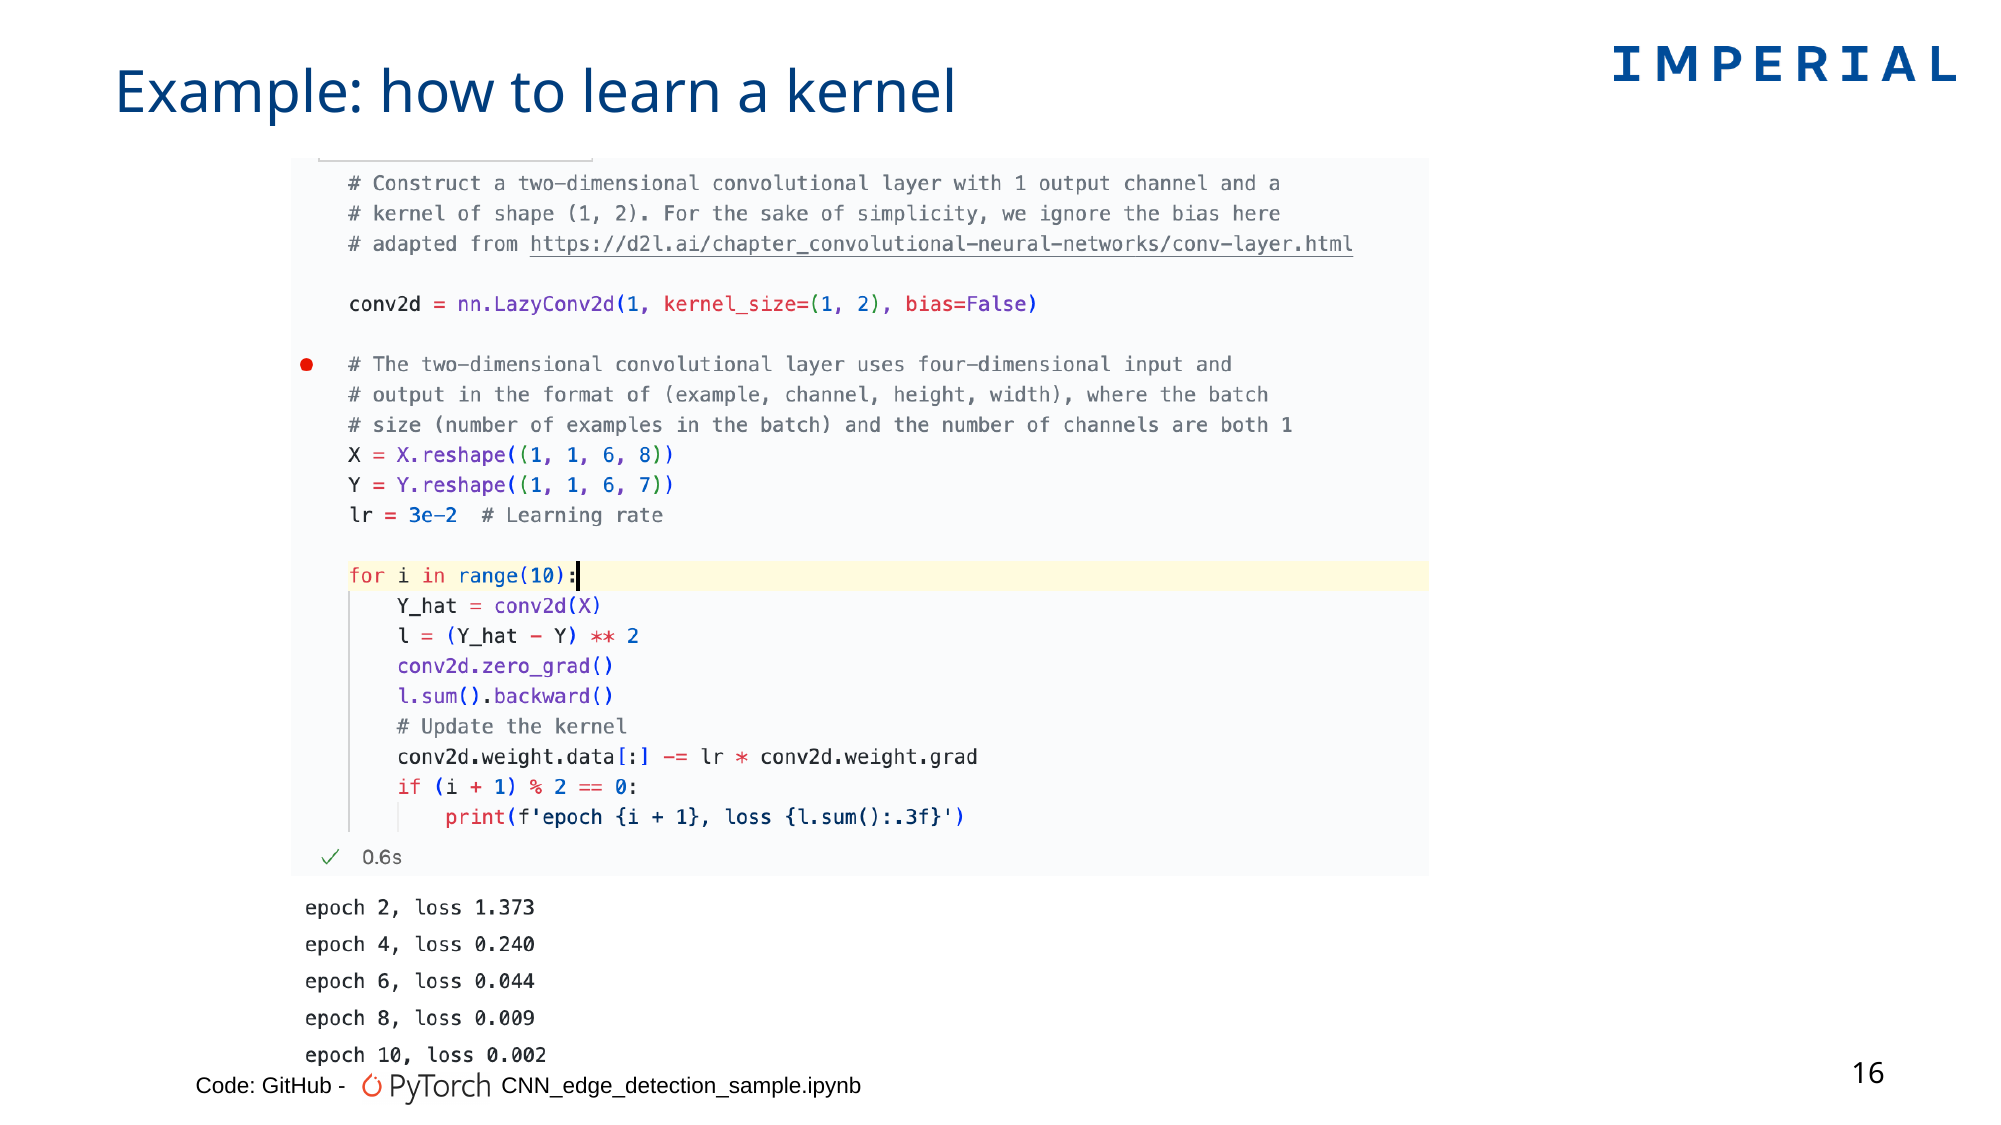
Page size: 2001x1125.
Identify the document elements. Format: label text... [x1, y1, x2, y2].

title Example: how to learn a kernel [99, 0, 1900, 184]
picture [290, 158, 1430, 1075]
slide_number 16 [1433, 1046, 1901, 1103]
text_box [177, 1063, 881, 1107]
picture [1900, 46, 1956, 81]
